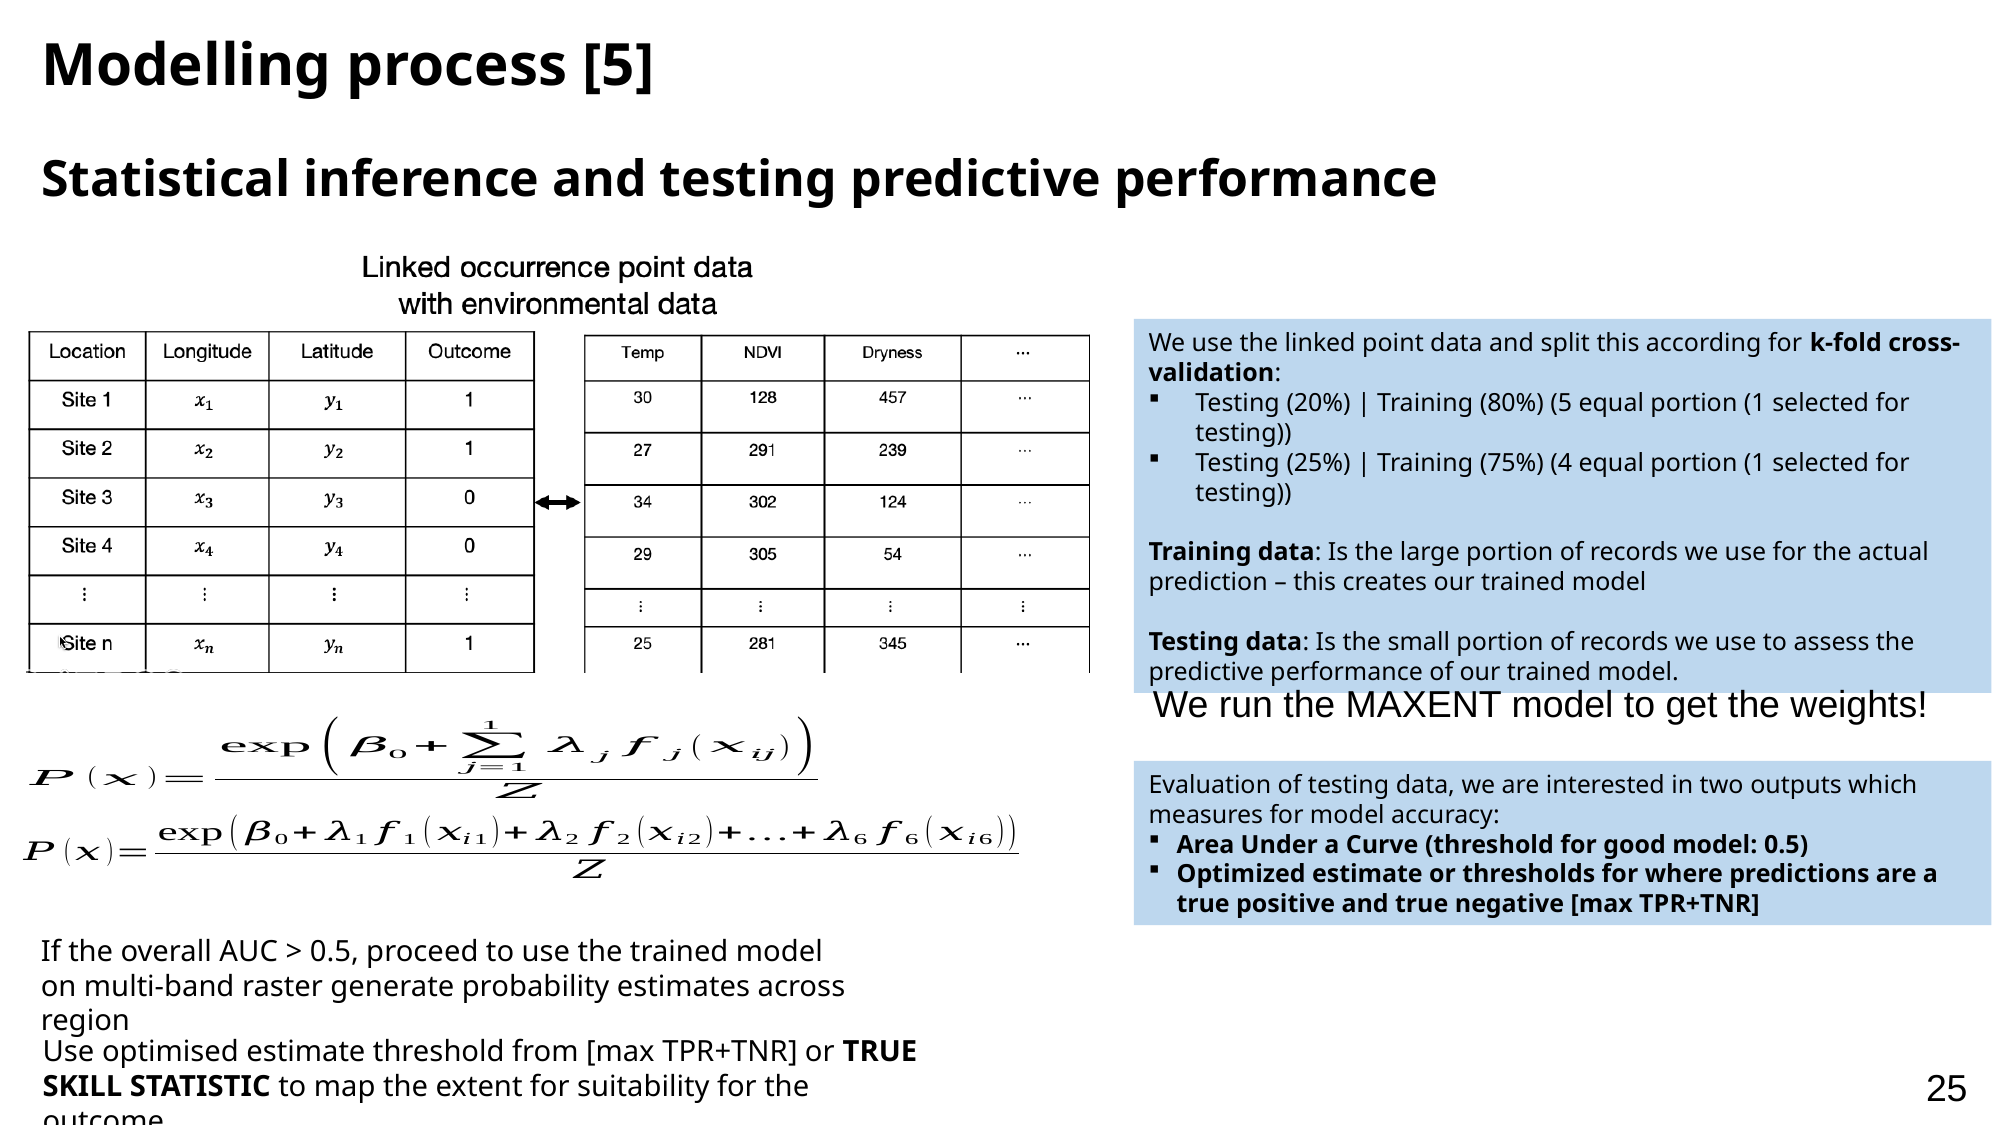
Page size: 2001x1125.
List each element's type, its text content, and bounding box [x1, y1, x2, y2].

text_box Evaluation of testing data, we are interested in two outputs which measures for model accuracy: Area Under a Curve (threshold for good model: 0.5) Optimized estimate or thresholds for where predictions are a true positive and true negative [max TPR+TNR] [1133, 760, 1992, 926]
text_box We use the linked point data and split this according for k-fold cross-validation: Testing (20%) | Training (80%) (5 equal portion (1 selected for testing)) Testing (25%) | Training (75%) (4 equal portion (1 selected for testing)) Training data: Is the large portion of records we use for the actual prediction – this creates our trained model Testing data: Is the small portion of records we use to assess the predictive performance of our trained model. [1133, 318, 1992, 693]
text_box We run the MAXENT model to get the weights! [1138, 672, 1954, 733]
picture [26, 251, 1099, 673]
text_box 25 [1911, 1056, 2000, 1080]
text_box If the overall AUC > 0.5, proceed to use the trained model on multi-band raster generate probability estimates across region [26, 924, 866, 1045]
text_box Use optimised estimate threshold from [max TPR+TNR] or TRUE SKILL STATISTIC to map the extent for suitability for the outcome. [27, 1025, 946, 1125]
list Modelling process [5] Statistical inference and testing predictive performance [26, 19, 1912, 1097]
